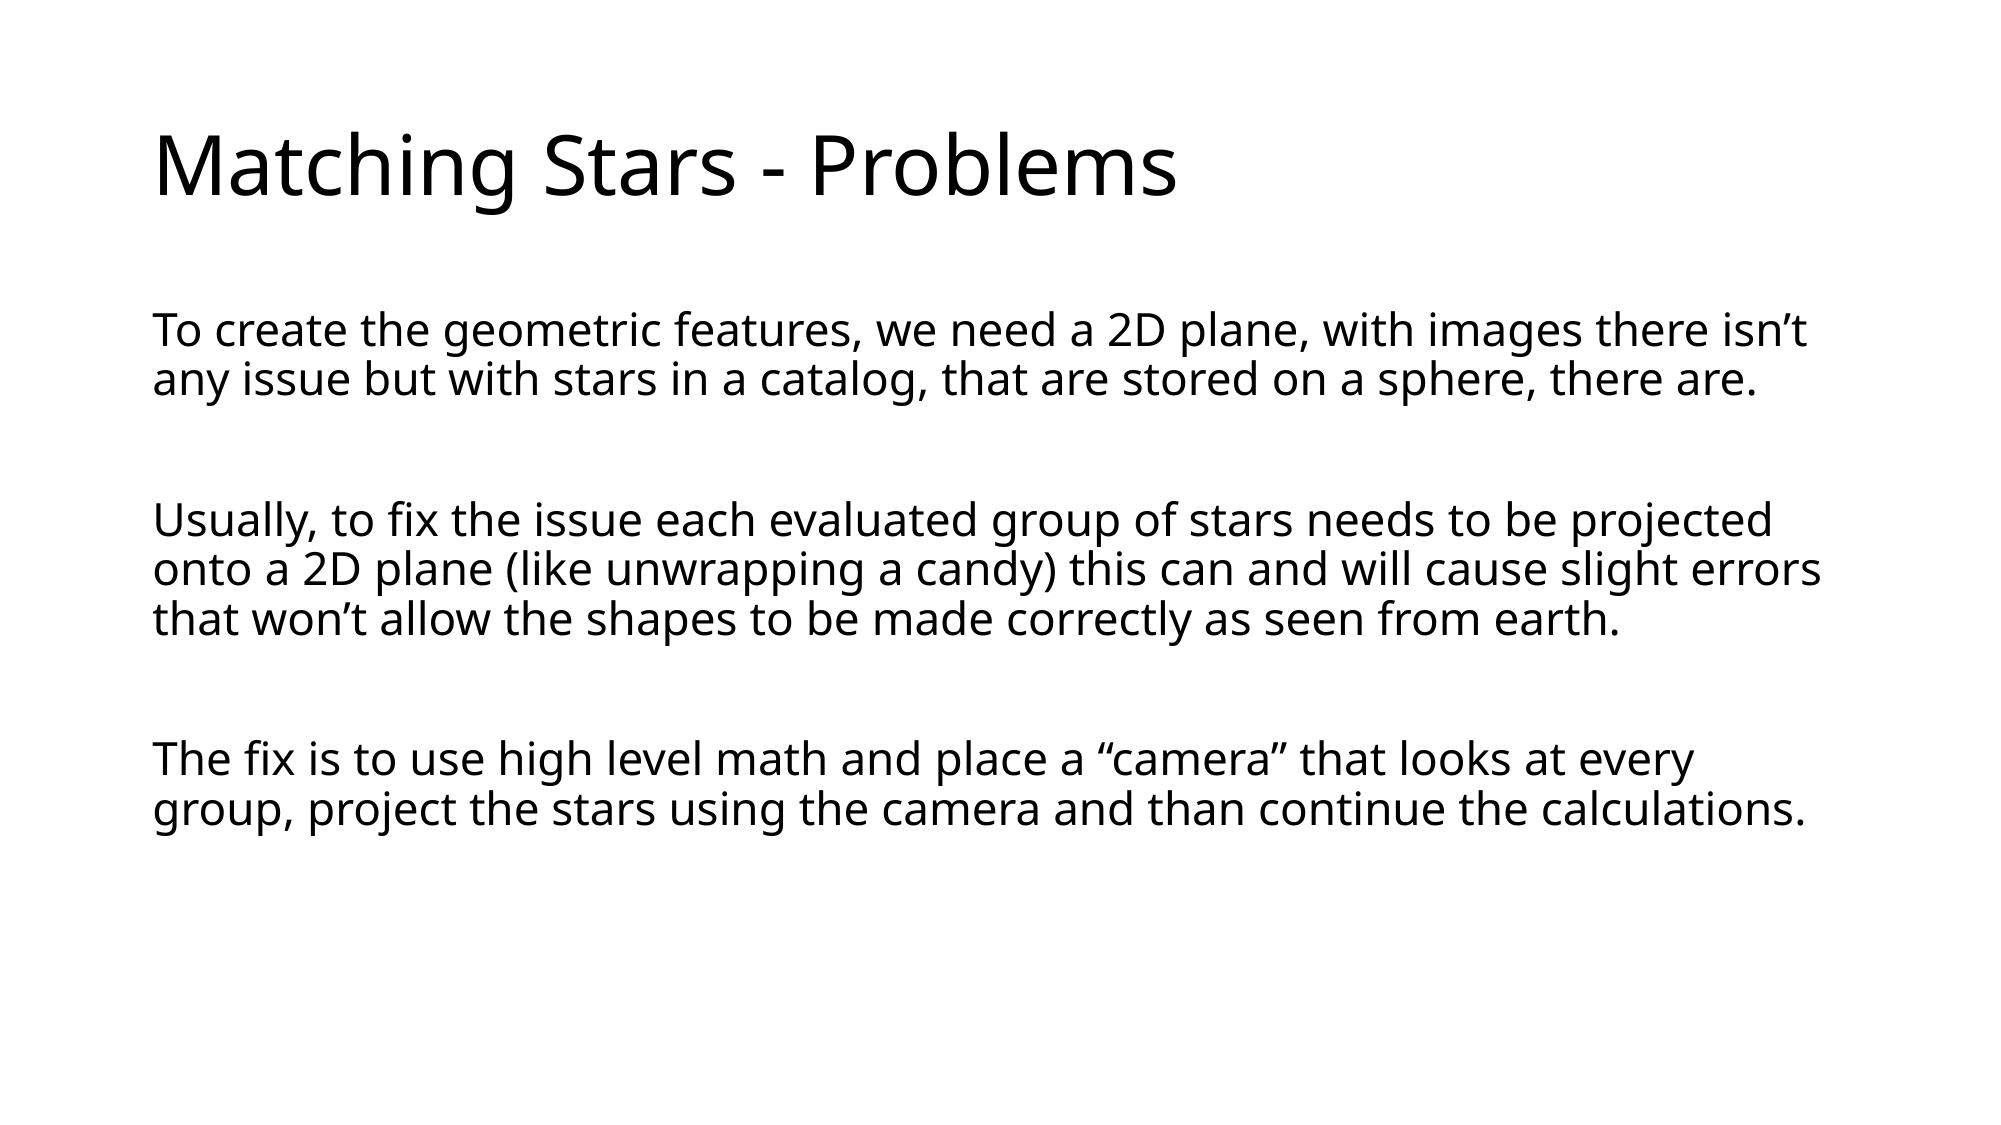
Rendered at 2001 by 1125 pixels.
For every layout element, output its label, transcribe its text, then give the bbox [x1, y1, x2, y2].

list To create the geometric features, we need a 2D plane, with images there isn’t any issue but with stars in a catalog, that are stored on a sphere, there are. Usually, to fix the issue each evaluated group of stars needs to be projected onto a 2D plane (like unwrapping a candy) this can and will cause slight errors that won’t allow the shapes to be made correctly as seen from earth. The fix is to use high level math and place a “camera” that looks at every group, project the stars using the camera and than continue the calculations. [137, 299, 1863, 1014]
title Matching Stars - Problems [137, 59, 1863, 278]
